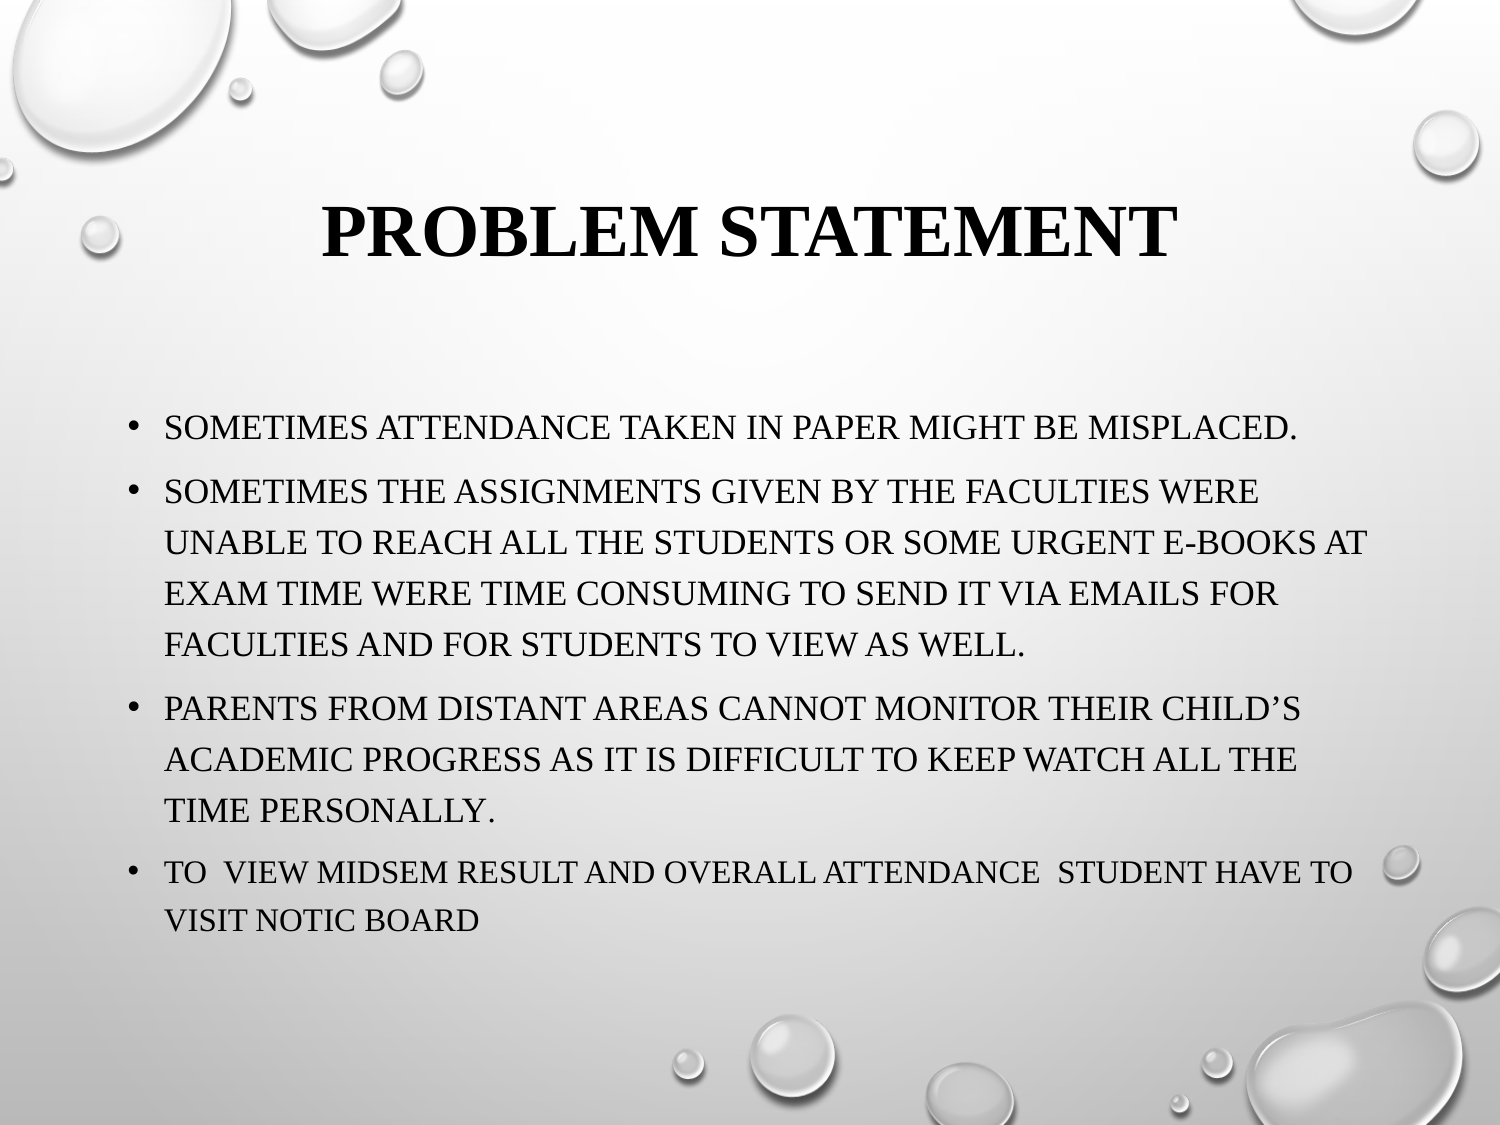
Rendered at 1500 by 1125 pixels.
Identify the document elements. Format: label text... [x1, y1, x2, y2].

title PROBLEM STATEMENT [112, 101, 1388, 364]
picture [0, 0, 1500, 1125]
list Sometimes attendance taken in paper might be misplaced. Sometimes the assignments given by the faculties were unable to reach all the students or some urgent E-Books at exam time were time consuming to send it via Emails for faculties and for students to view as well. Parents from distant areas cannot monitor their child’s academic progress as it is difficult to keep watch all the time personally. To view midsem result and overall attendance student have to visit notic board [112, 388, 1388, 950]
